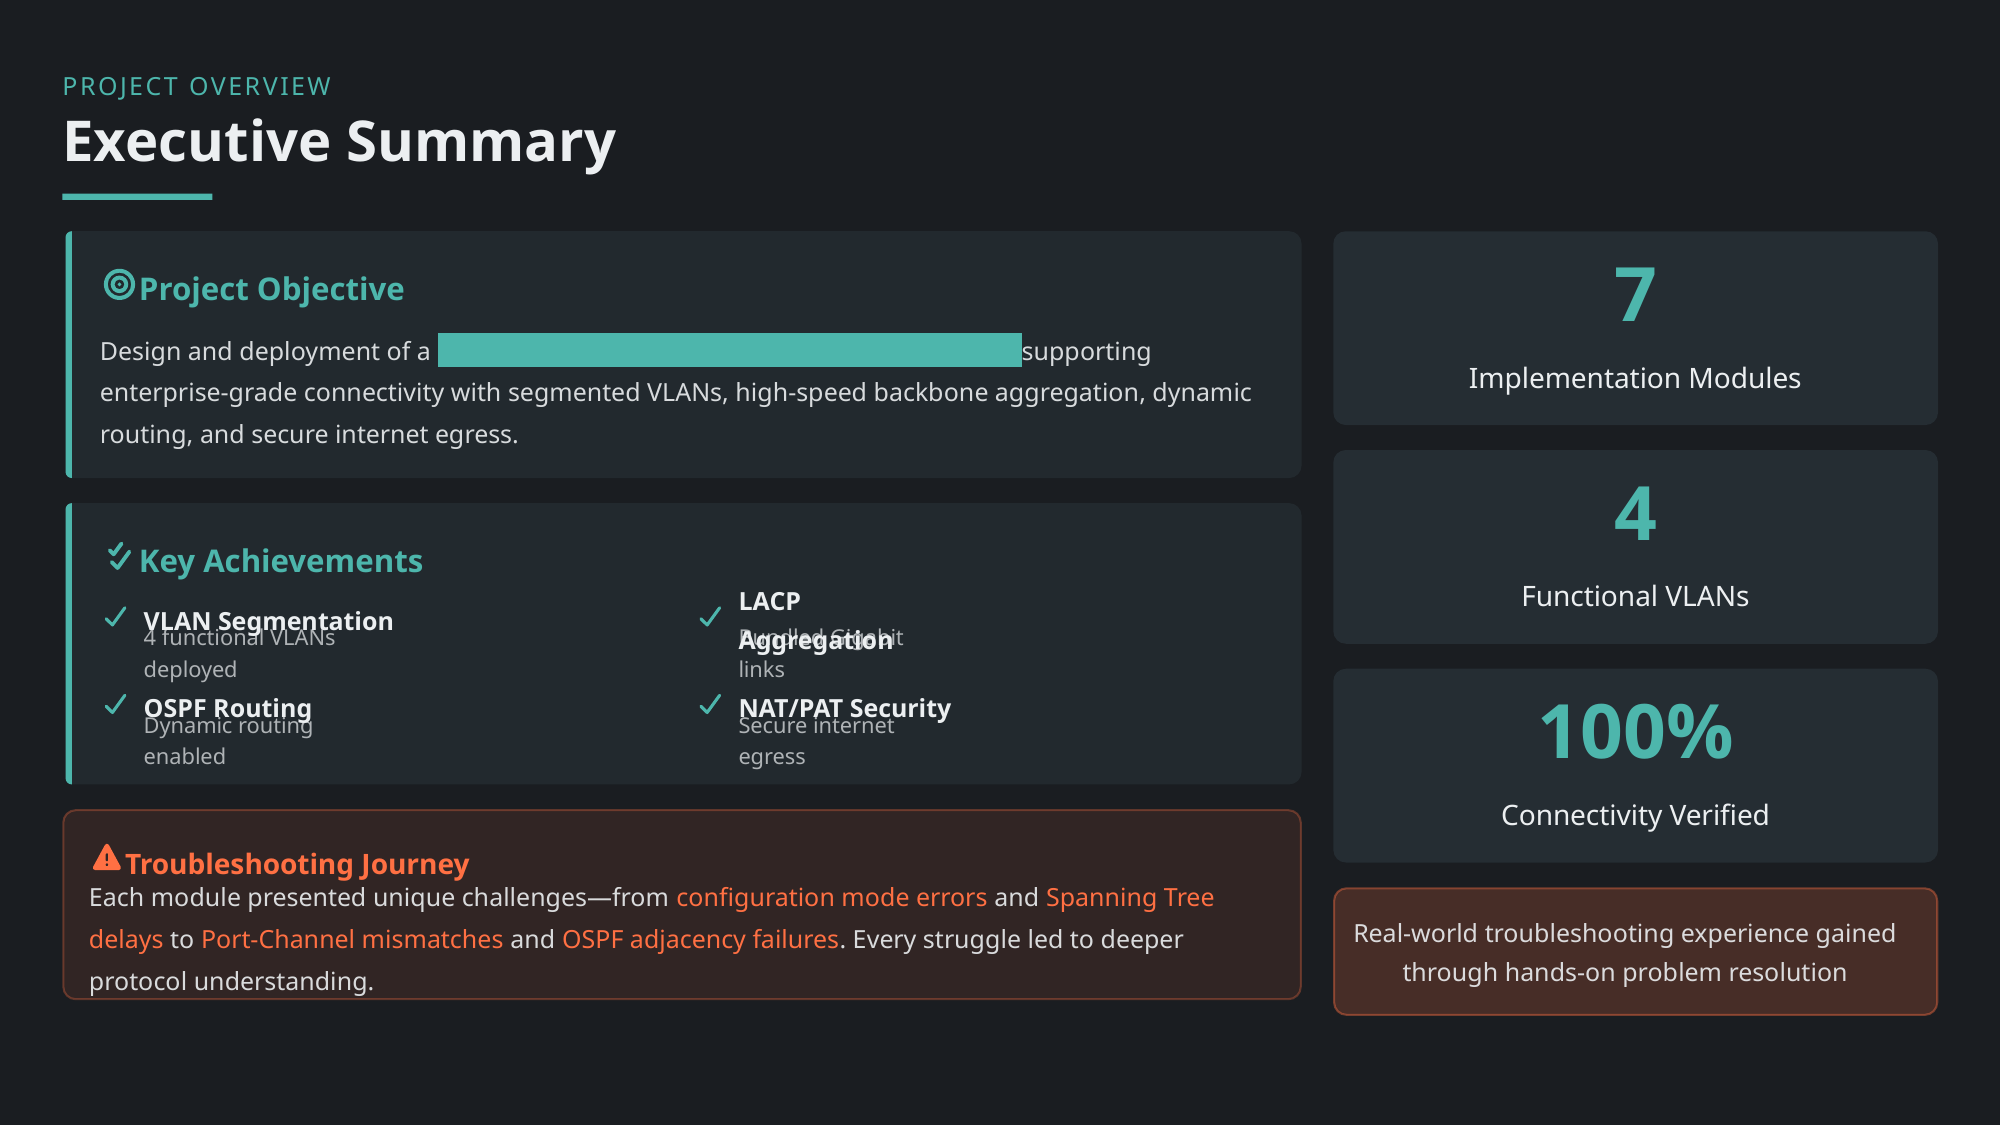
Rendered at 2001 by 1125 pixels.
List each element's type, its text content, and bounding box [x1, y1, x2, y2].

text_box [699, 606, 721, 627]
text_box [63, 810, 1301, 1000]
text_box [103, 268, 136, 300]
text_box [65, 503, 72, 785]
text_box Bundled Gigabit links [738, 634, 947, 666]
text_box Executive Summary [62, 112, 1966, 175]
text_box Real-world troubleshooting experience gained through hands-on problem resolution [1333, 905, 1918, 989]
text_box 7 [1345, 262, 1926, 338]
text_box NAT/PAT Security [738, 684, 961, 722]
text_box [1333, 231, 1939, 426]
text_box [62, 193, 213, 200]
text_box Implementation Modules [1357, 350, 1914, 394]
text_box [110, 549, 131, 570]
text_box [65, 231, 72, 479]
text_box 100% [1345, 699, 1926, 775]
text_box 4 [1345, 481, 1926, 557]
text_box Secure internet egress [738, 721, 959, 754]
text_box [699, 694, 721, 715]
text_box [105, 606, 127, 627]
text_box [72, 231, 1302, 479]
text_box LACP Aggregation [738, 596, 948, 635]
text_box Functional VLANs [1357, 568, 1914, 613]
text_box [108, 541, 124, 557]
text_box [1334, 888, 1938, 1015]
text_box Troubleshooting Journey [125, 835, 1289, 880]
text_box Connectivity Verified [1357, 787, 1914, 832]
text_box PROJECT OVERVIEW [62, 62, 1950, 100]
text_box [72, 503, 1302, 785]
text_box OSPF Routing [143, 684, 394, 722]
text_box Dynamic routing enabled [143, 721, 393, 754]
text_box 4 functional VLANs deployed [143, 634, 429, 666]
text_box Design and deployment of a secure, redundant three-tier hierarchical network supporting enterprise-grade connectivity with segmented VLANs, high-speed backbone aggregation, dynamic routing, and secure internet egress. [99, 324, 1283, 447]
text_box Each module presented unique challenges—from configuration mode errors and Spanning Tree delays to Port-Channel mismatches and OSPF adjacency failures. Every struggle led to deeper protocol understanding. [88, 892, 1288, 974]
text_box VLAN Segmentation [143, 596, 430, 635]
text_box Project Objective [139, 262, 1286, 307]
text_box Key Achievements [139, 534, 1286, 579]
text_box [93, 843, 121, 871]
text_box [1333, 668, 1939, 863]
text_box [105, 694, 127, 715]
text_box [1333, 450, 1939, 644]
